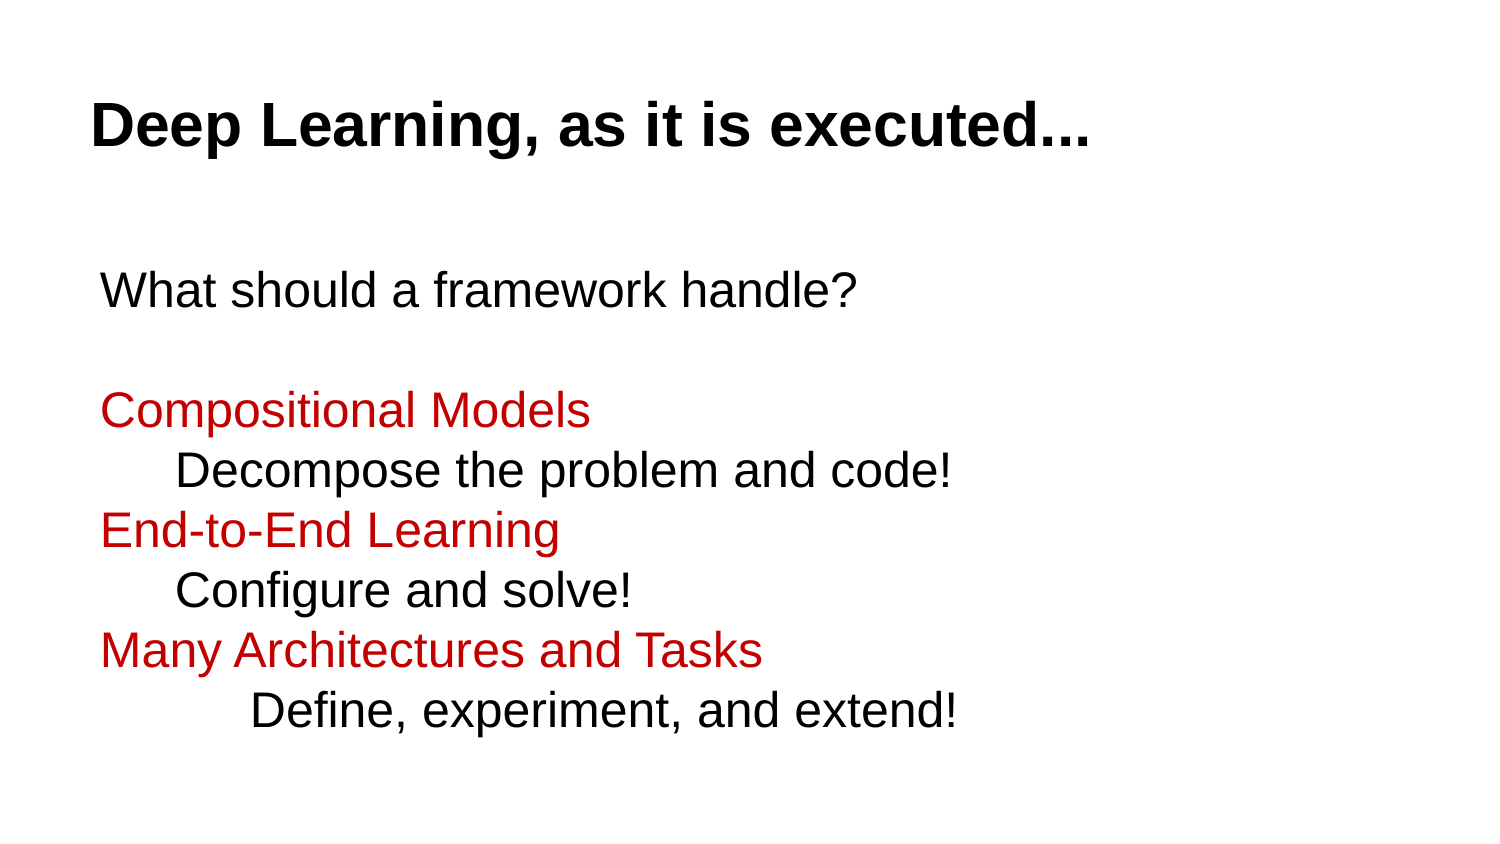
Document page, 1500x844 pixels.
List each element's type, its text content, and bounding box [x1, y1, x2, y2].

title Deep Learning, as it is executed... [75, 33, 1425, 175]
text_box What should a framework handle? Compositional Models Decompose the problem and code! End-to-End Learning Configure and solve! Many Architectures and Tasks Define, experiment, and extend! [84, 242, 1188, 779]
